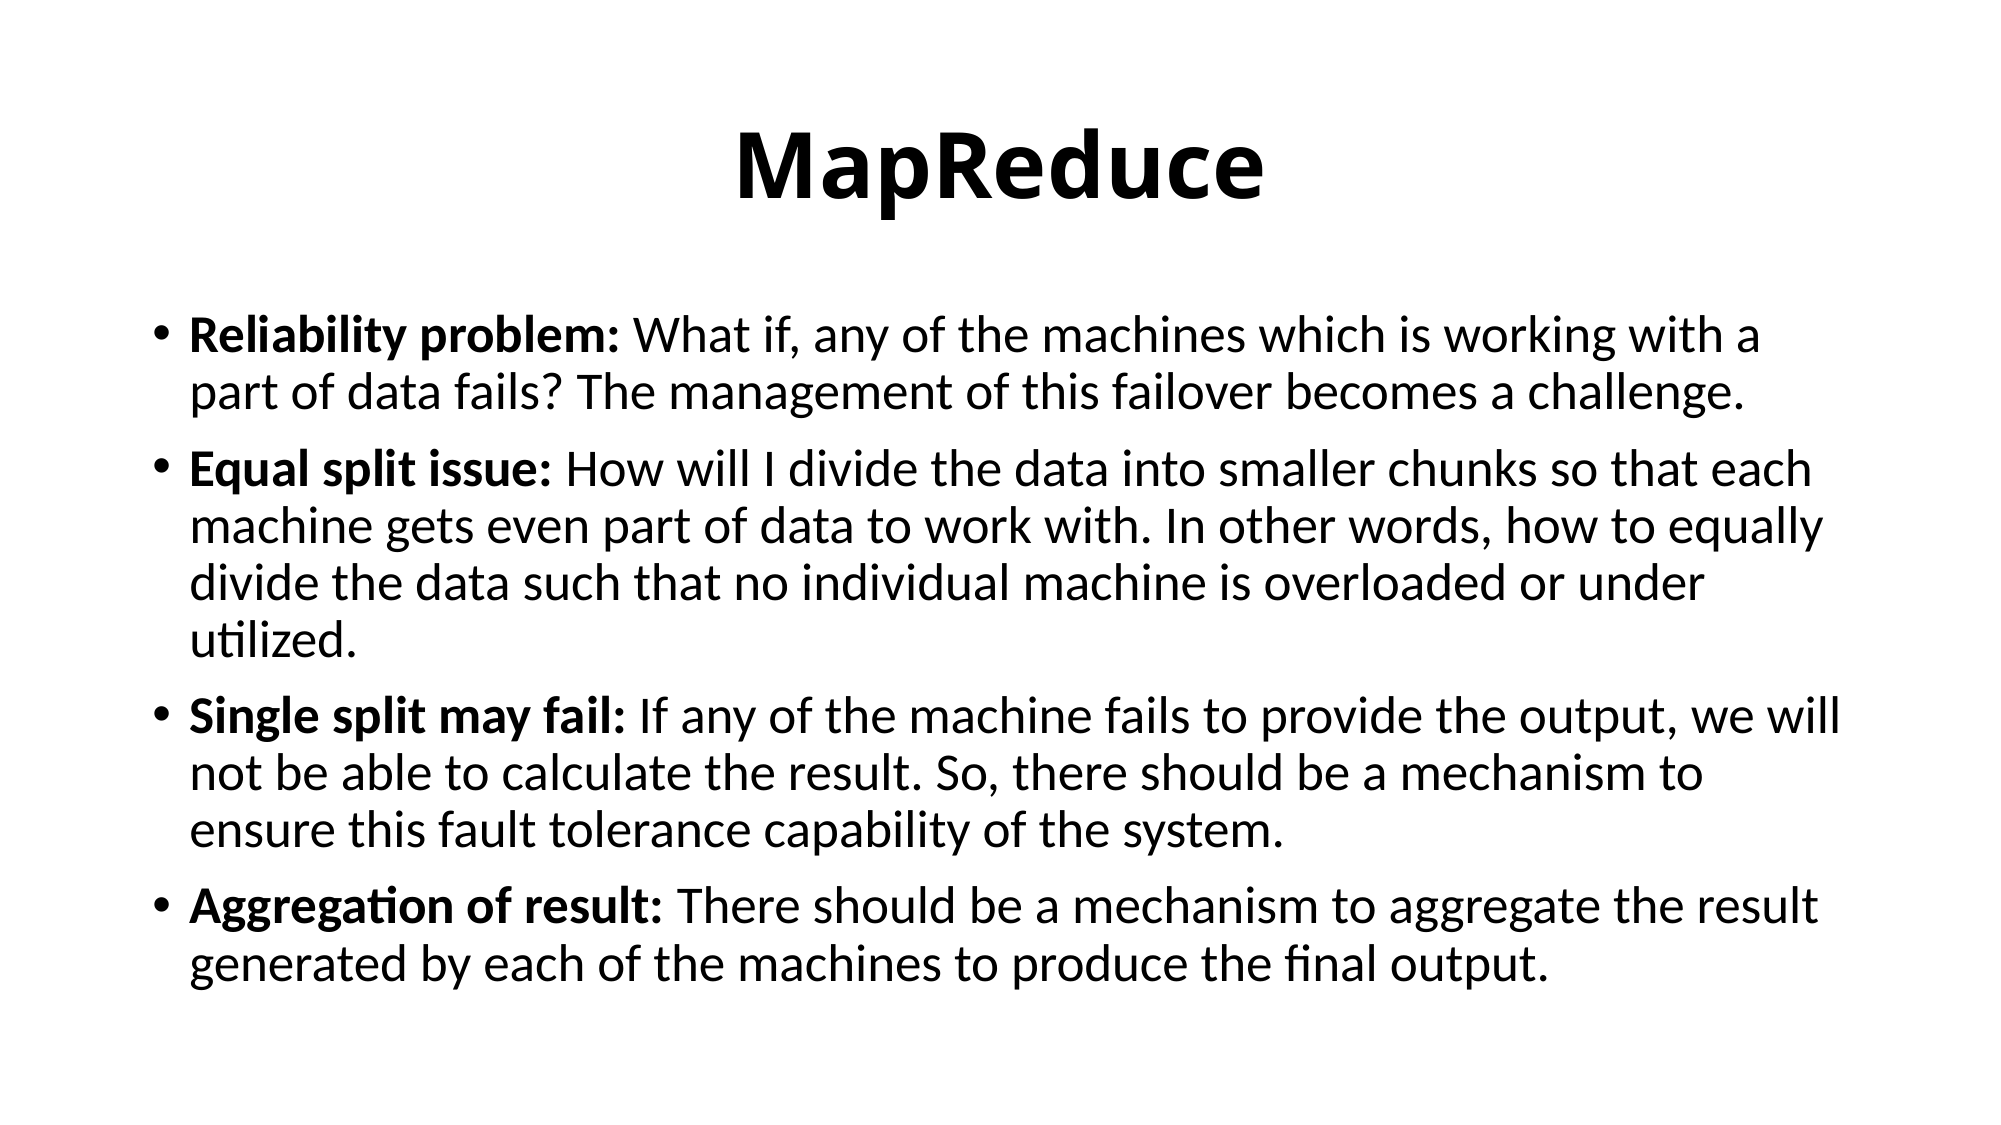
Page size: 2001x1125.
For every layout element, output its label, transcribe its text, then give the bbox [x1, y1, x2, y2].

title MapReduce [137, 59, 1863, 278]
list Reliability problem: What if, any of the machines which is working with a part of data fails? The management of this failover becomes a challenge. Equal split issue: How will I divide the data into smaller chunks so that each machine gets even part of data to work with. In other words, how to equally divide the data such that no individual machine is overloaded or under utilized. Single split may fail: If any of the machine fails to provide the output, we will not be able to calculate the result. So, there should be a mechanism to ensure this fault tolerance capability of the system. Aggregation of result: There should be a mechanism to aggregate the result generated by each of the machines to produce the final output. [137, 299, 1863, 1014]
